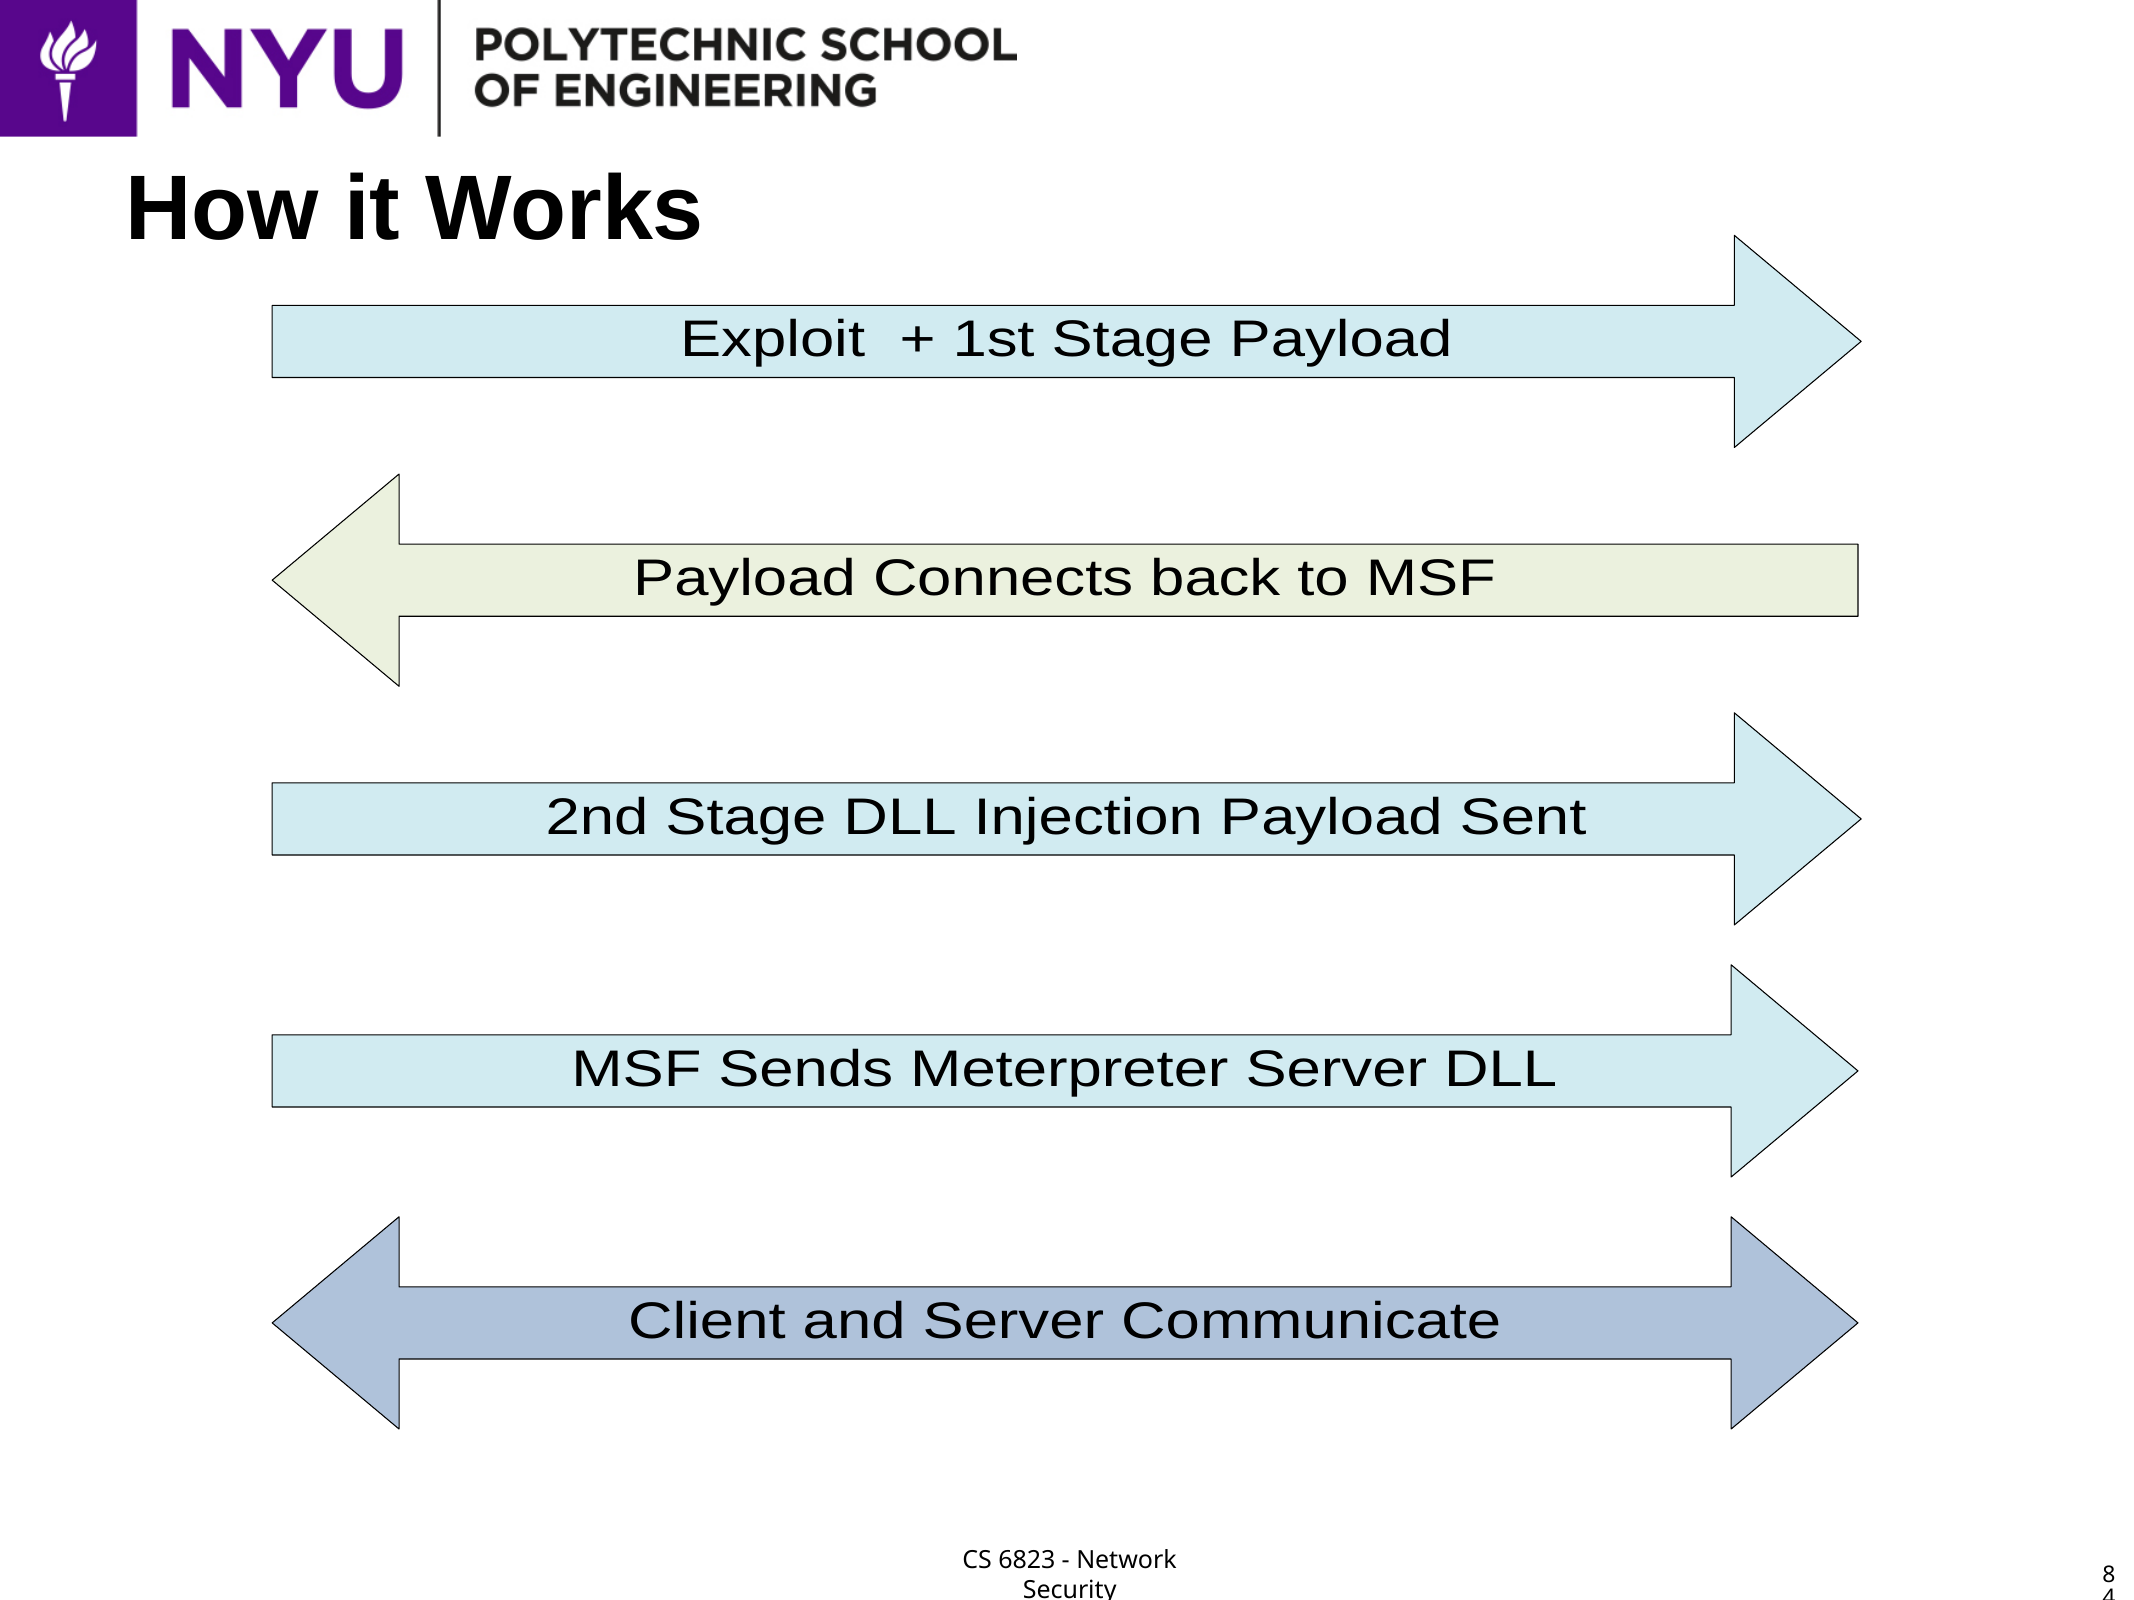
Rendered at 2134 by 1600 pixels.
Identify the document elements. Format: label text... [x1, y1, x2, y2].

title How it Works [104, 137, 2024, 261]
slide_number 84 [2086, 1551, 2132, 1599]
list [266, 230, 1867, 1434]
picture [0, 0, 1017, 138]
